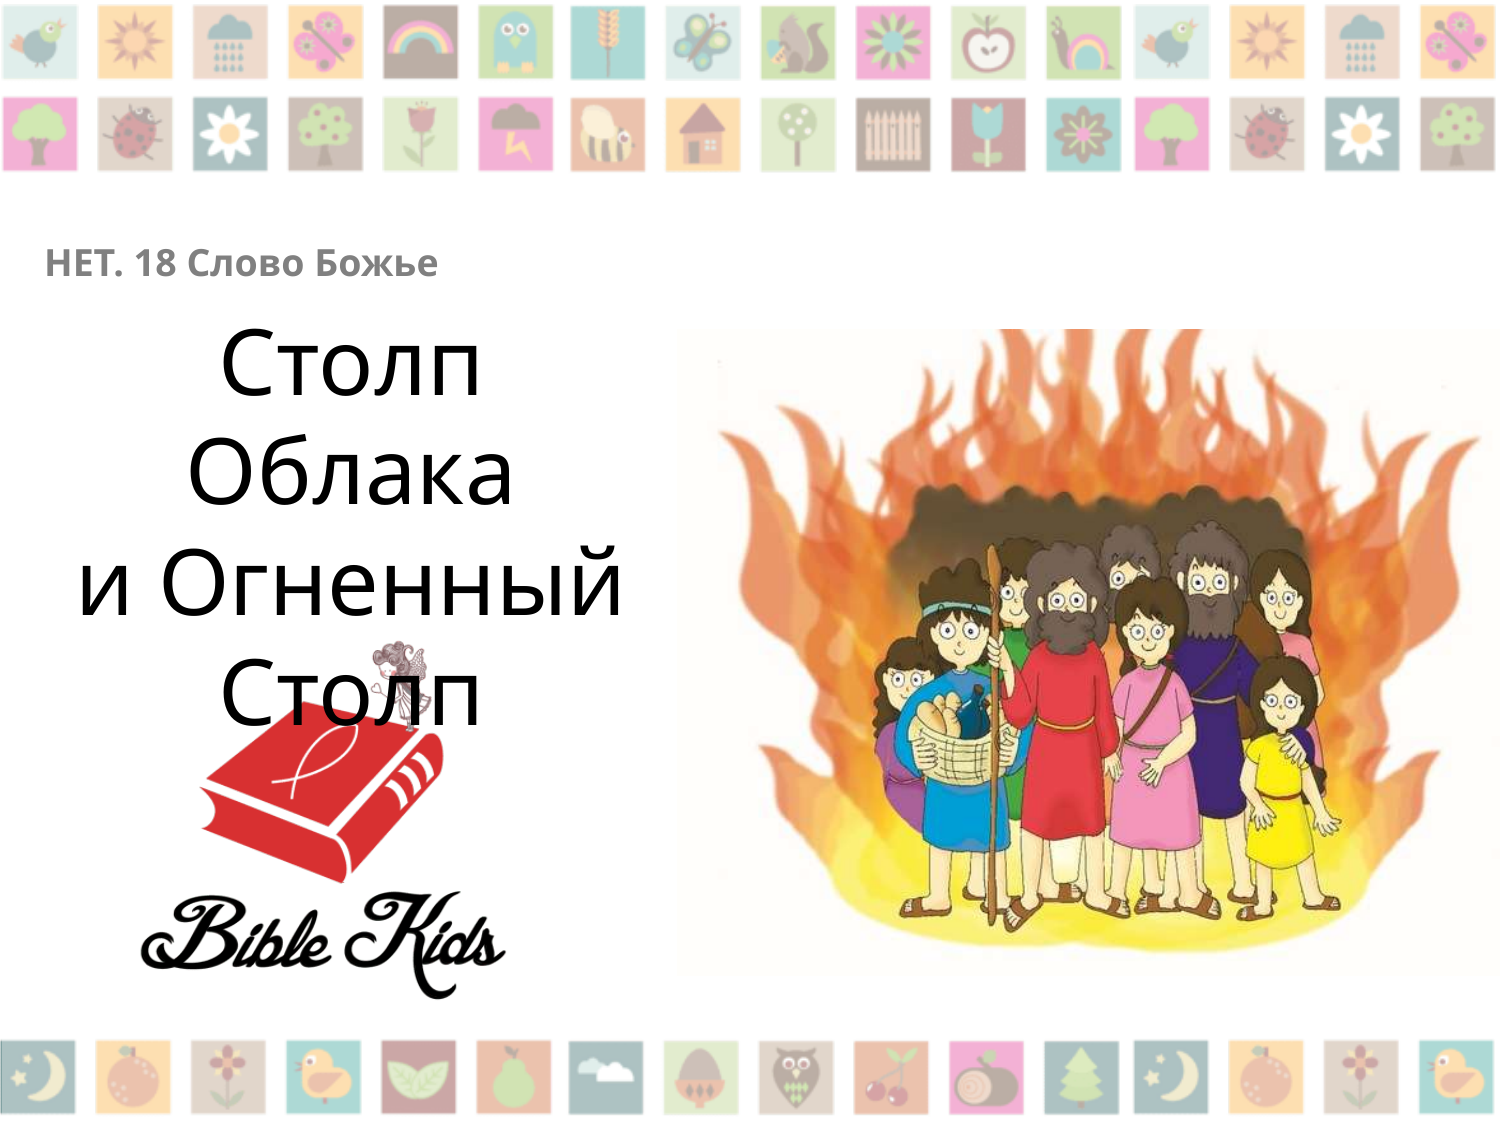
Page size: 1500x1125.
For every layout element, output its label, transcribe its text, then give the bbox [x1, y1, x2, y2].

text_box НЕТ. 18 Слово Божье [29, 231, 526, 292]
picture [677, 329, 1500, 977]
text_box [0, 1028, 1500, 1118]
text_box Столп Облака и Огненный Столп [28, 296, 674, 751]
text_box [0, 3, 1500, 181]
picture [114, 603, 544, 1030]
